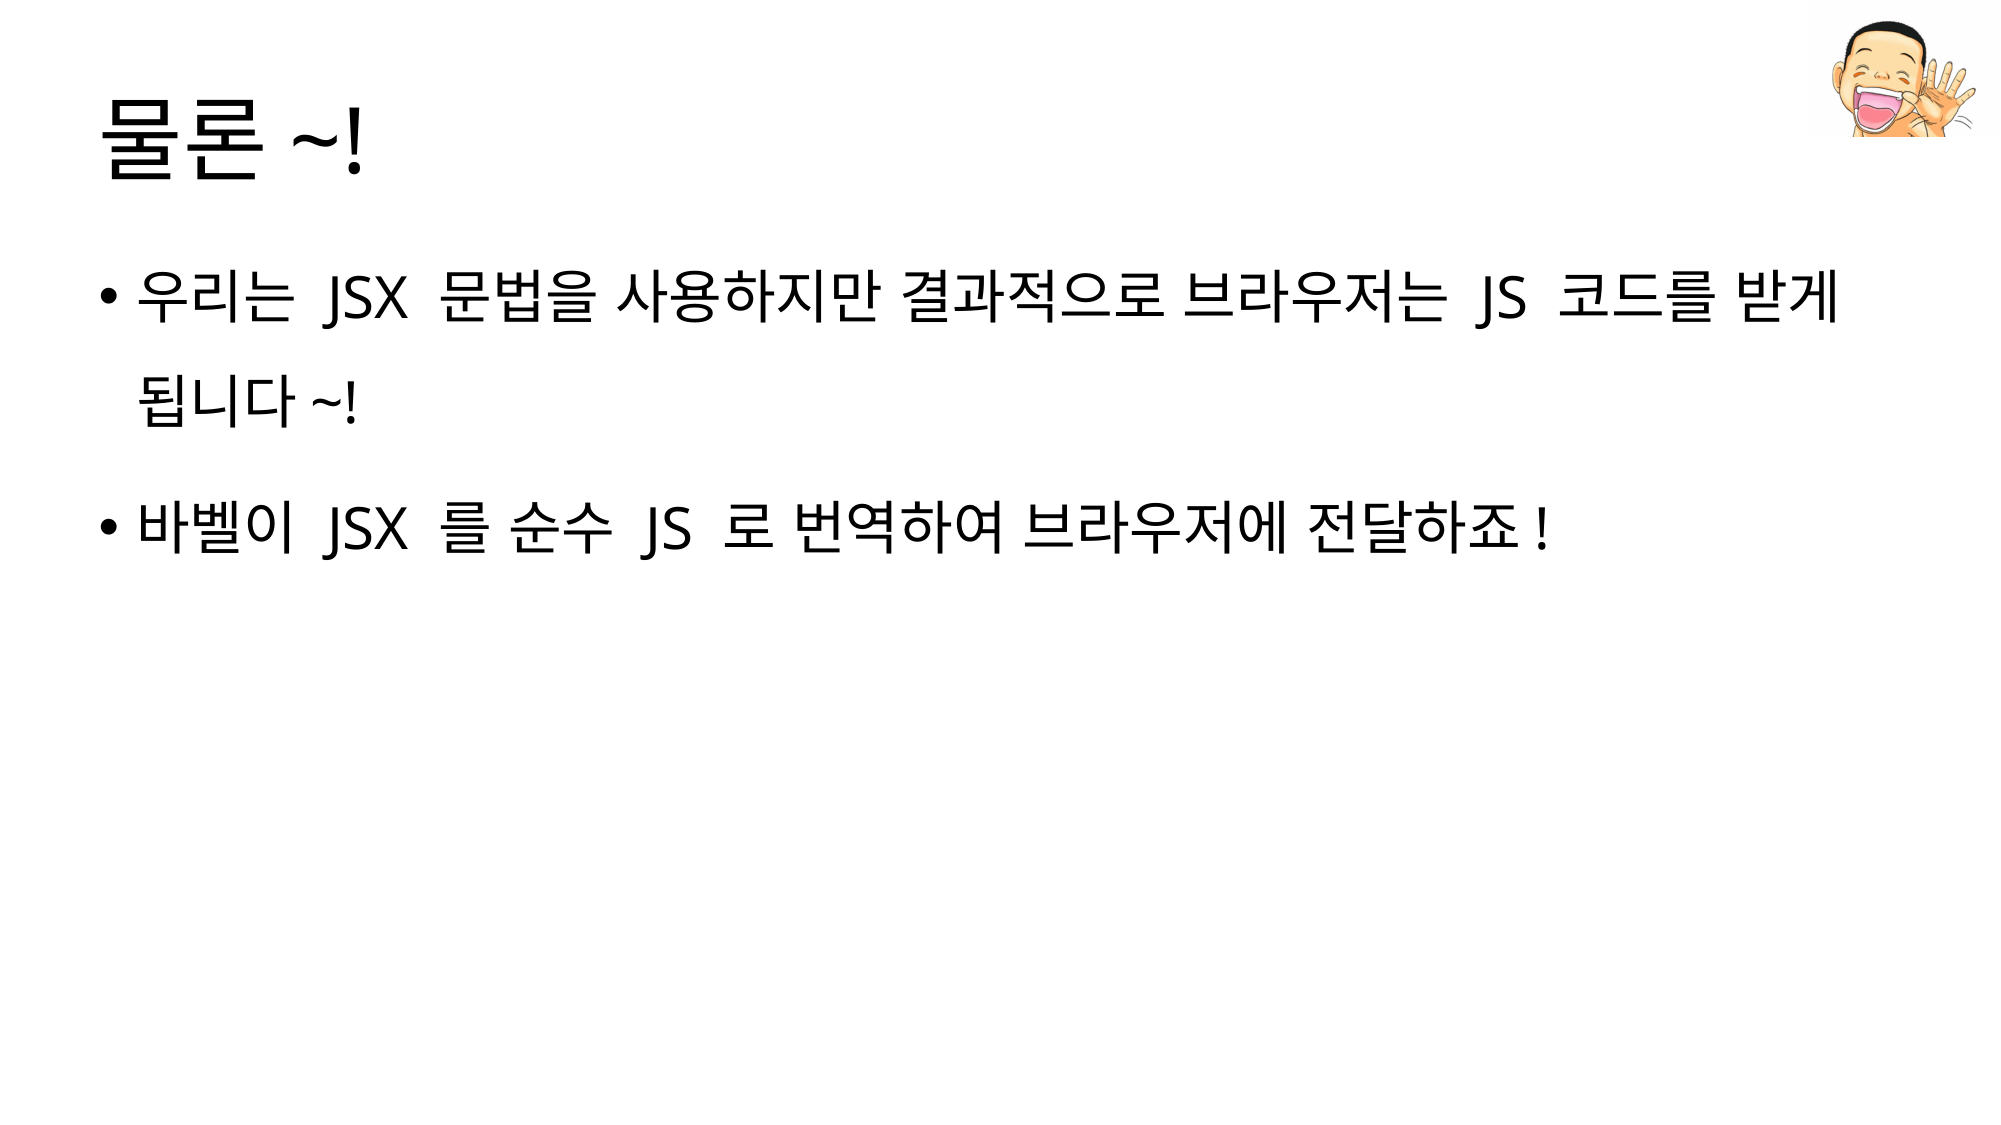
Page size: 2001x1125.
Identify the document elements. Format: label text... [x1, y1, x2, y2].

title 물론~! [83, 0, 1931, 217]
list 우리는 JSX 문법을 사용하지만 결과적으로 브라우저는 JS 코드를 받게 됩니다~! 바벨이 JSX 를 순수 JS 로 번역하여 브라우저에 전달하죠! [83, 217, 1931, 1125]
picture [1931, 0, 2000, 137]
